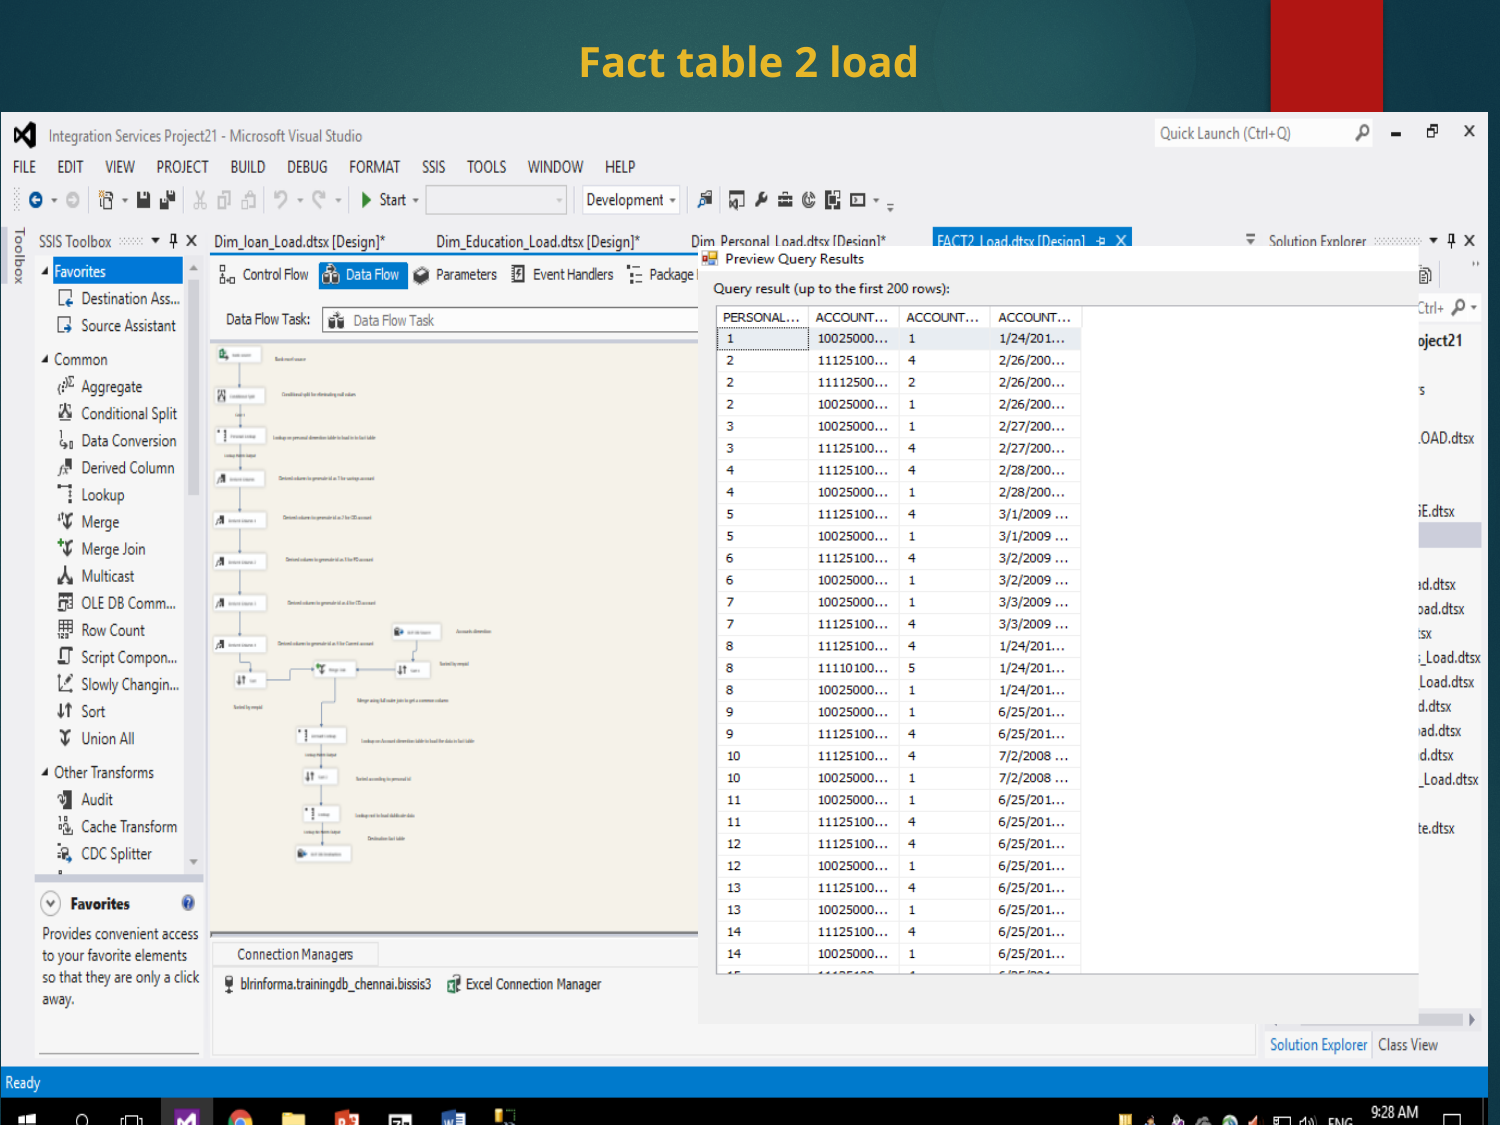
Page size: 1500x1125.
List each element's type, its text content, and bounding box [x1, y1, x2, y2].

picture [1, 112, 1488, 1125]
text_box Fact table 2 load [563, 28, 975, 94]
